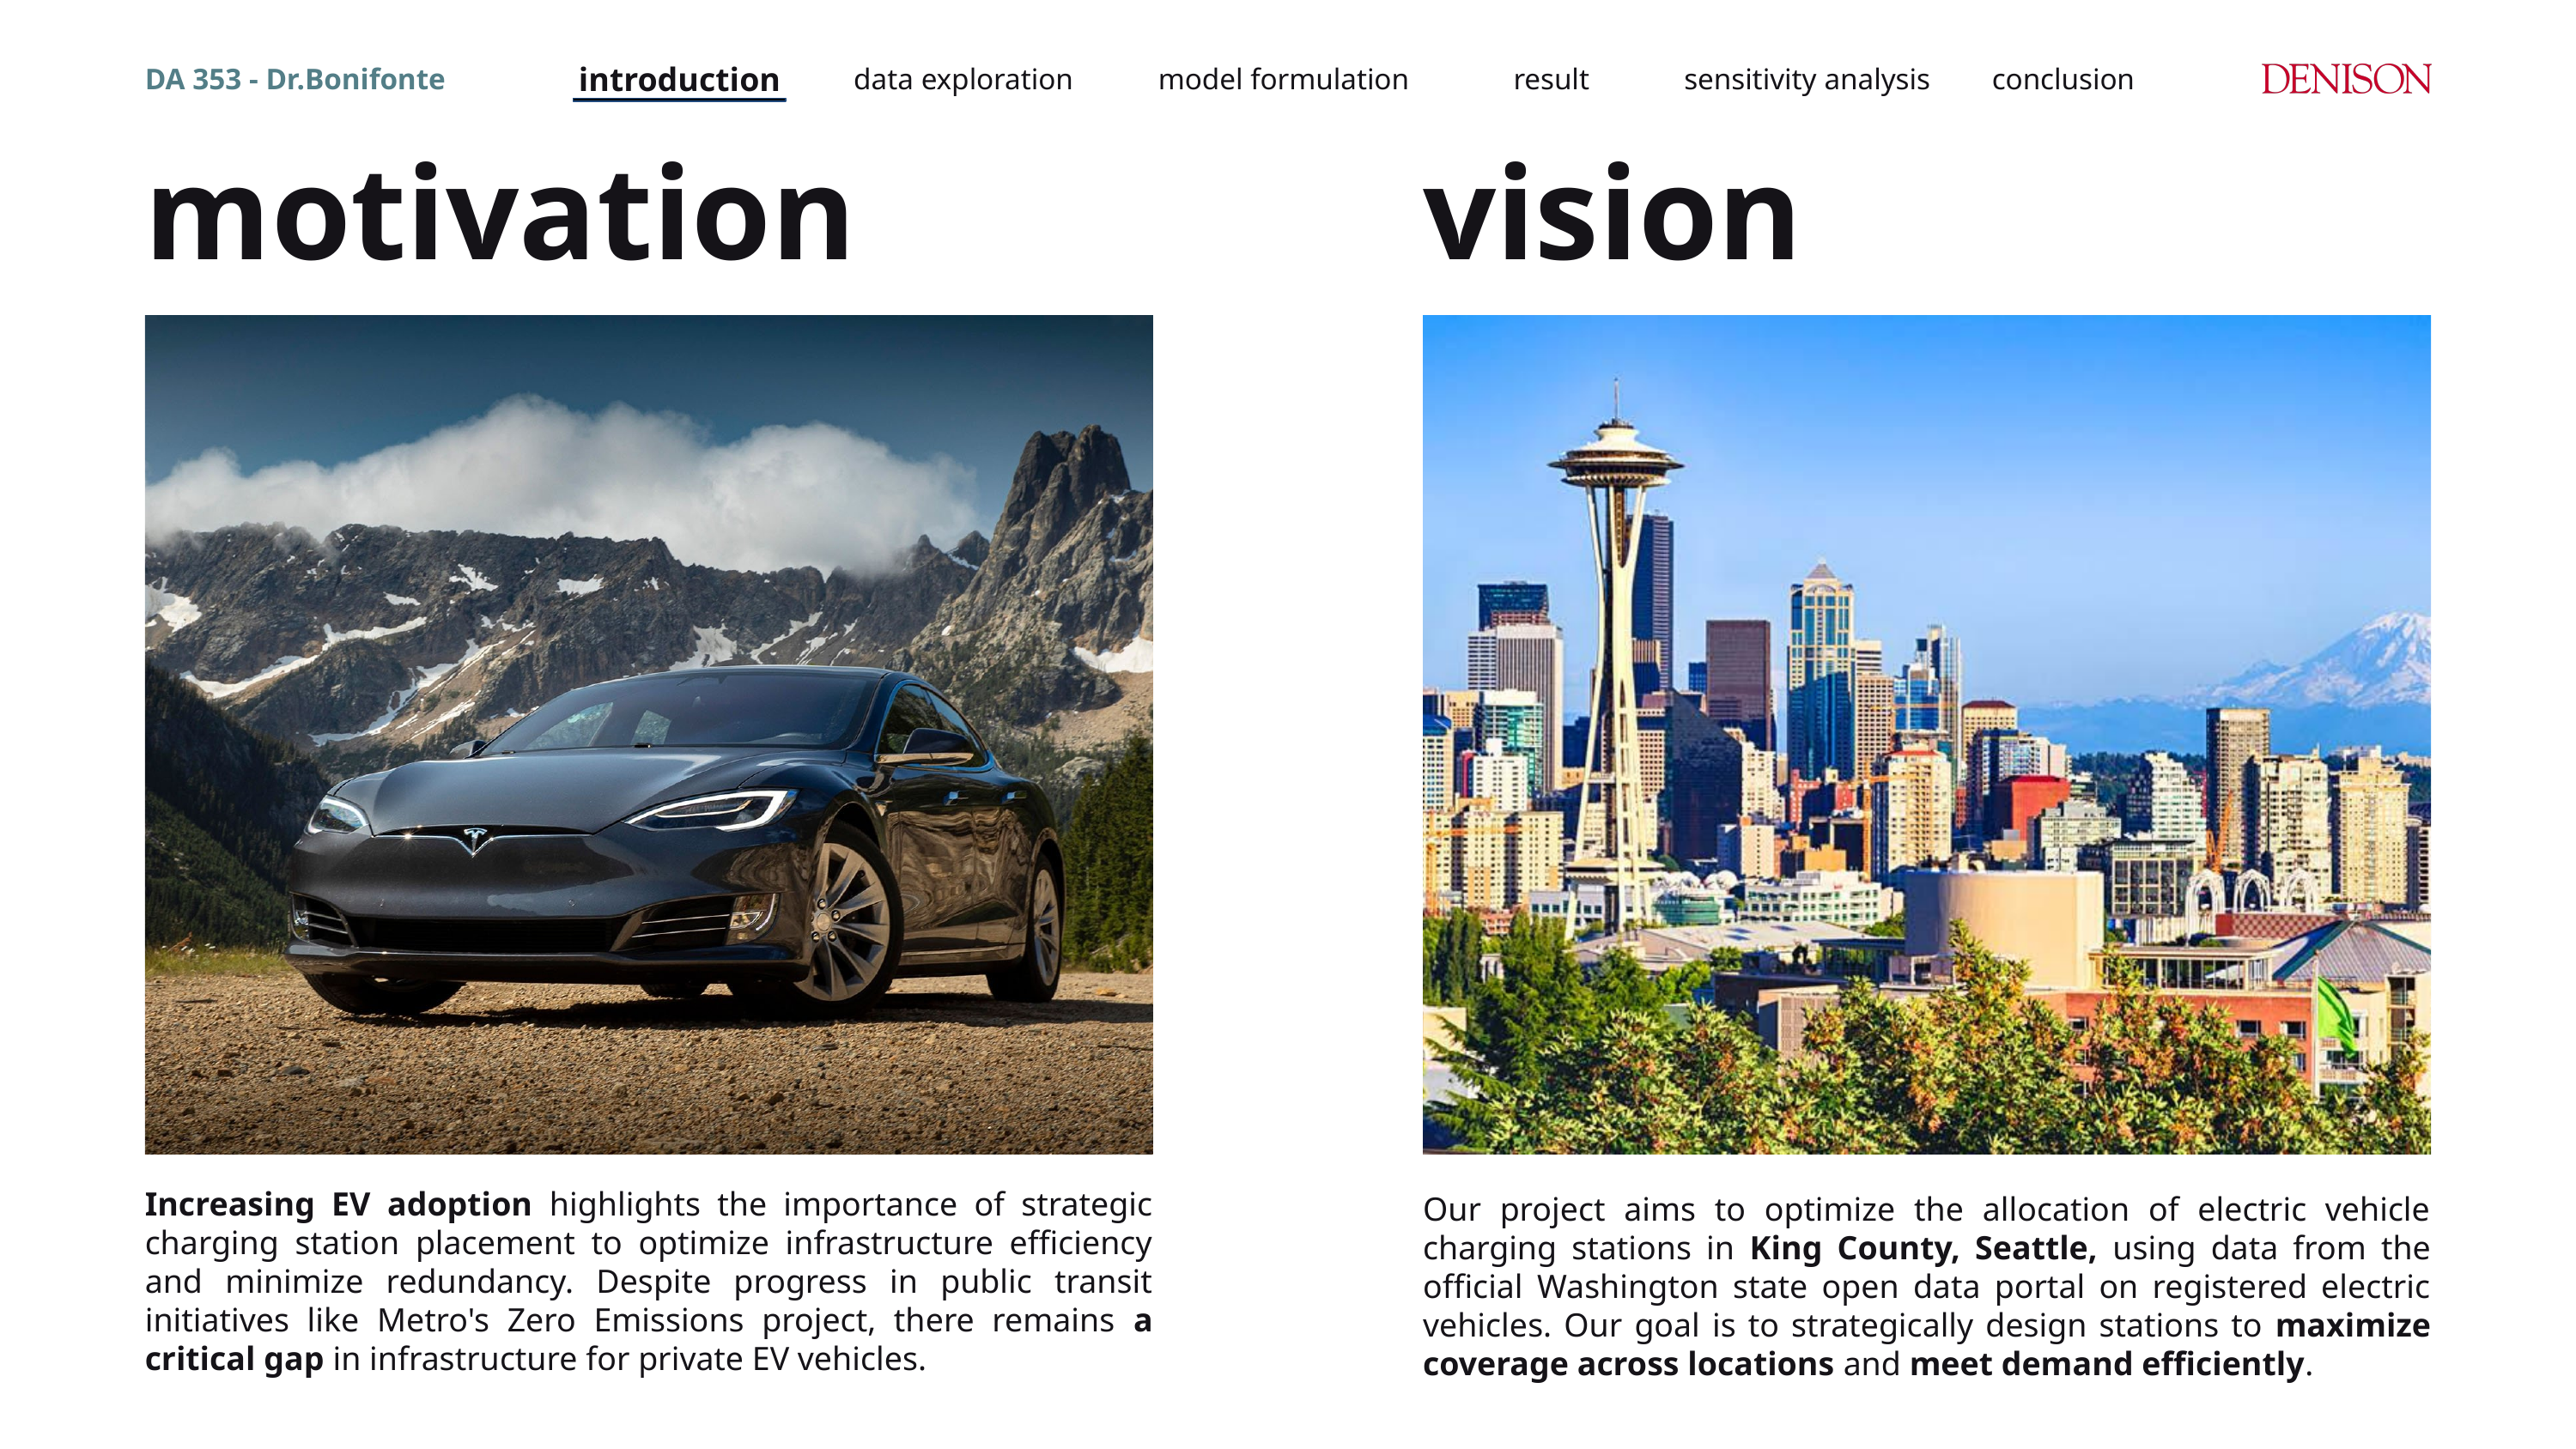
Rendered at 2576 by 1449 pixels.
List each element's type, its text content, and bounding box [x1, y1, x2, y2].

text_box introduction [556, 58, 804, 99]
picture [144, 315, 1154, 1155]
text_box model formulation [1124, 61, 1443, 96]
text_box sensitivity analysis [1659, 61, 1956, 96]
picture [2262, 64, 2432, 94]
text_box [573, 98, 786, 101]
text_box Our project aims to optimize the allocation of electric vehicle charging stations in King County, Seattle, using data from the official Washington state open data portal on registered electric vehicles. Our goal is to strategically design stations to maximize coverage across locations and meet demand efficiently. [1423, 1189, 2432, 1397]
text_box DA 353 - Dr.Bonifonte [144, 61, 477, 96]
text_box conclusion [1978, 61, 2148, 96]
picture [1422, 315, 2432, 1155]
text_box data exploration [826, 61, 1101, 96]
text_box vision [1423, 161, 2432, 285]
text_box motivation [144, 161, 1153, 285]
text_box Increasing EV adoption highlights the importance of strategic charging station placement to optimize infrastructure efficiency and minimize redundancy. Despite progress in public transit initiatives like Metro's Zero Emissions project, there remains a critical gap in infrastructure for private EV vehicles. [144, 1183, 1153, 1403]
text_box result [1467, 61, 1637, 96]
